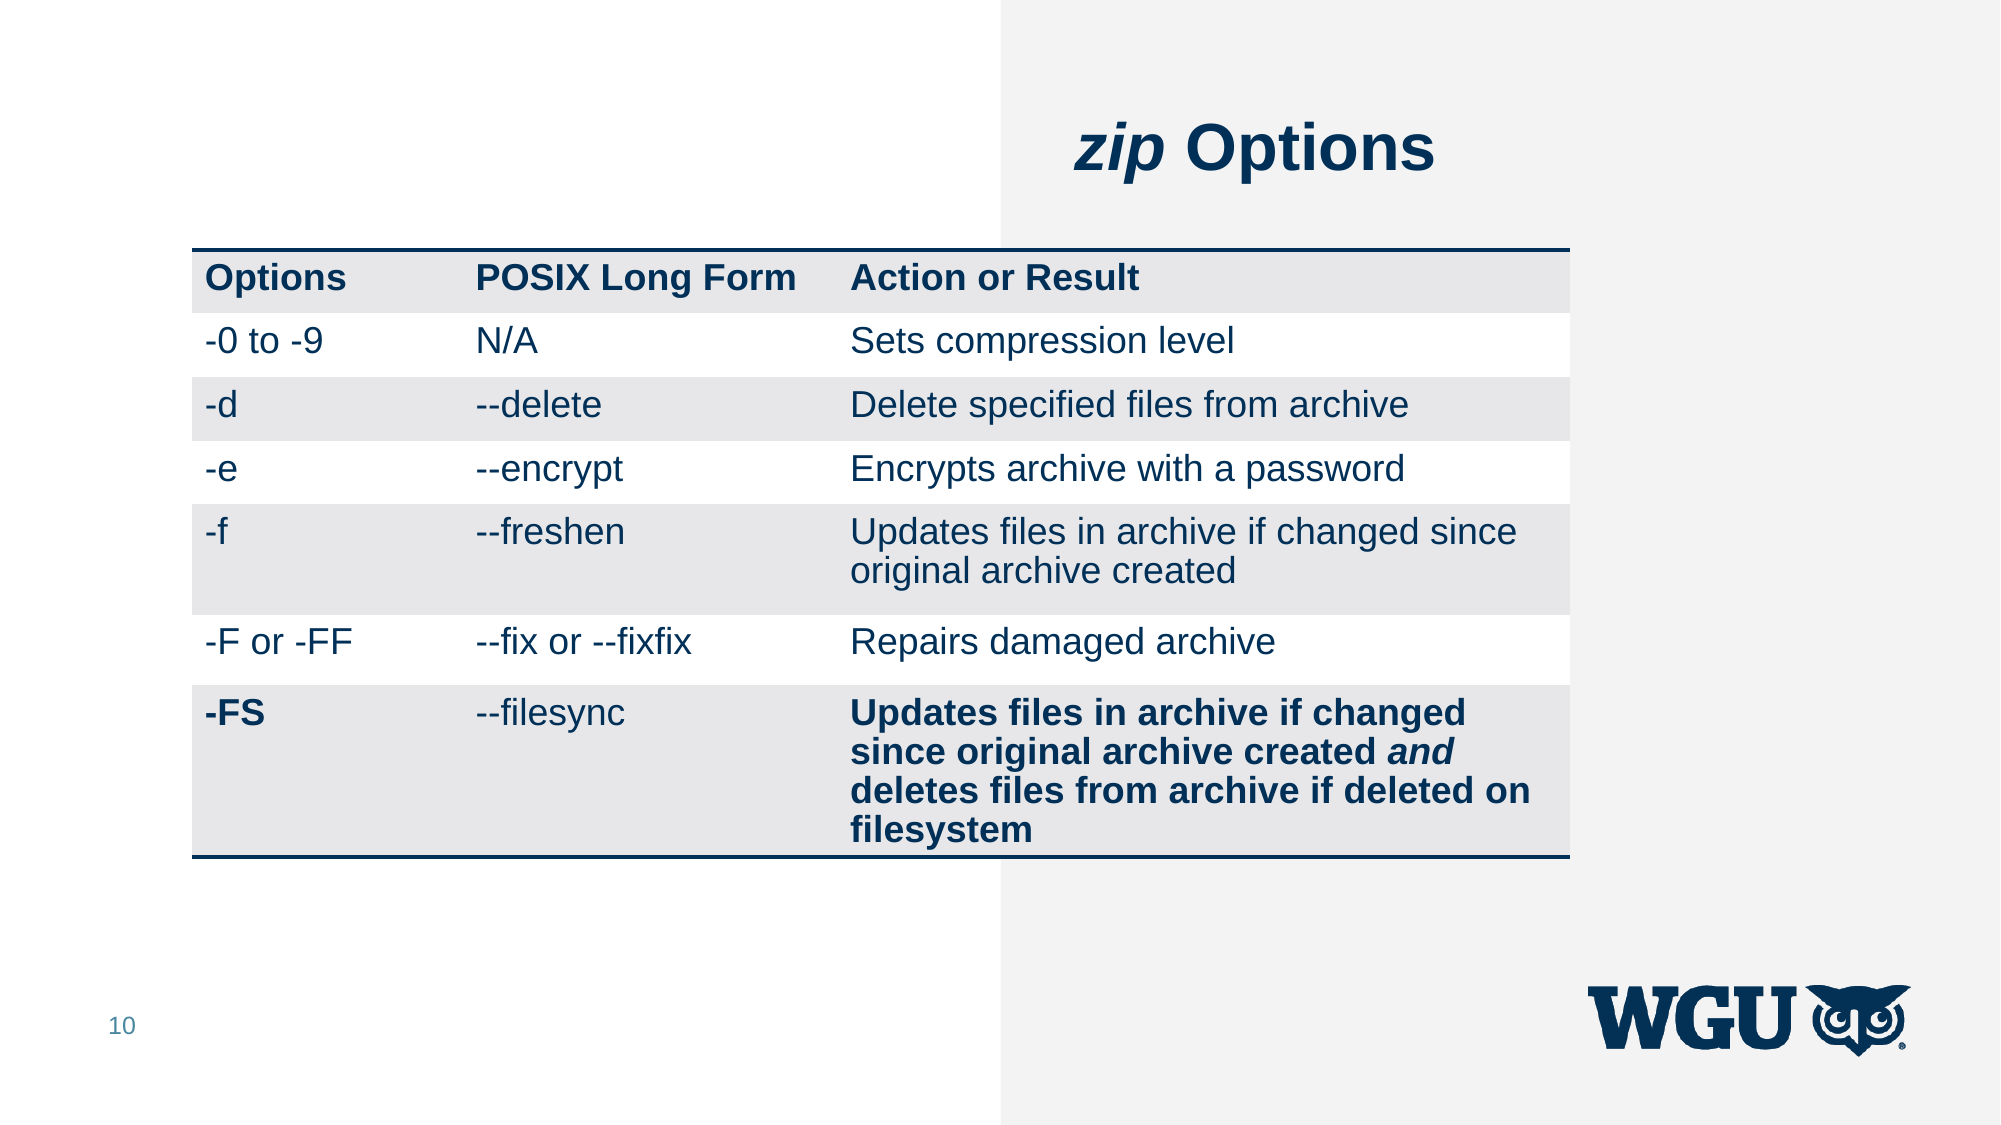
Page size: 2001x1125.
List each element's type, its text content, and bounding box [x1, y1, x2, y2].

table_cell Updates files in archive if changed since original archive created and deletes files from archive if deleted on filesystem [837, 685, 1570, 855]
table_cell --filesync [462, 685, 837, 855]
table_cell --encrypt [462, 441, 837, 504]
table_cell --fix or --fixfix [462, 615, 837, 685]
table_header Options [192, 252, 462, 313]
table_cell Delete specified files from archive [837, 377, 1570, 441]
picture [1586, 984, 1912, 1057]
table_header Action or Result [837, 252, 1570, 313]
table_cell Updates files in archive if changed since original archive created [837, 504, 1570, 615]
table_cell -e [192, 441, 462, 504]
table_cell N/A [462, 313, 837, 377]
table_header POSIX Long Form [462, 252, 837, 313]
table_cell Encrypts archive with a password [837, 441, 1570, 504]
table_cell Repairs damaged archive [837, 615, 1570, 685]
table_cell -FS [192, 685, 462, 855]
table_cell -F or -FF [192, 615, 462, 685]
table_cell Sets compression level [837, 313, 1570, 377]
table_cell --freshen [462, 504, 837, 615]
table_cell -f [192, 504, 462, 615]
table_cell -0 to -9 [192, 313, 462, 377]
slide_number 10 [93, 994, 192, 1055]
table_cell -d [192, 377, 462, 441]
table_cell --delete [462, 377, 837, 441]
title zip Options [1059, 105, 1912, 206]
